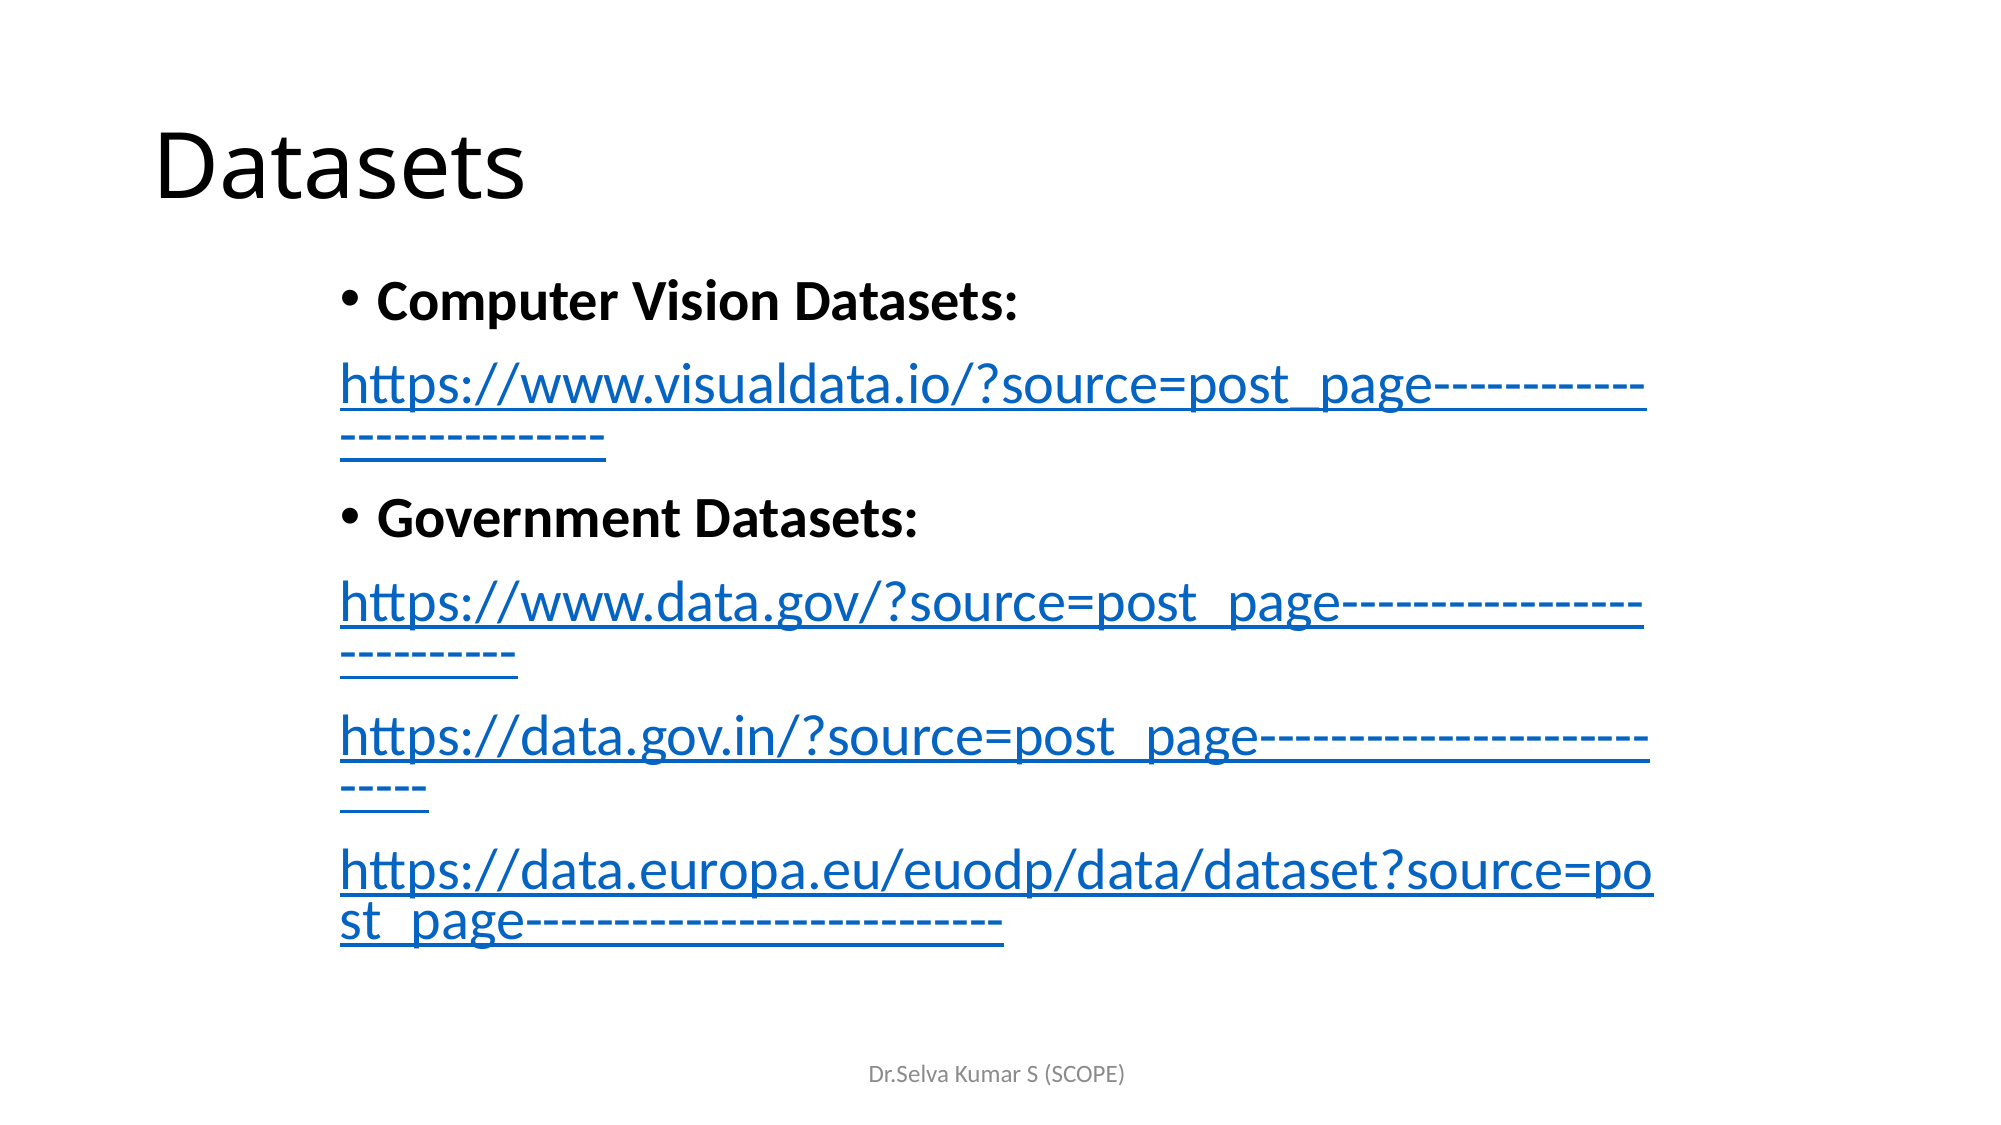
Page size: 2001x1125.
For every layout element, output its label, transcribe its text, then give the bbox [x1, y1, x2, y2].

title Datasets [137, 59, 1863, 278]
footer Dr.Selva Kumar S (SCOPE) [662, 1042, 1338, 1103]
list Computer Vision Datasets: https://www.visualdata.io/?source=post_page--------------------------- Government Datasets: https://www.data.gov/?source=post_page--------------------------- https://data.gov.in/?source=post_page--------------------------- https://data.europa.eu/euodp/data/dataset?source=post_page--------------------------- [324, 262, 1675, 1094]
